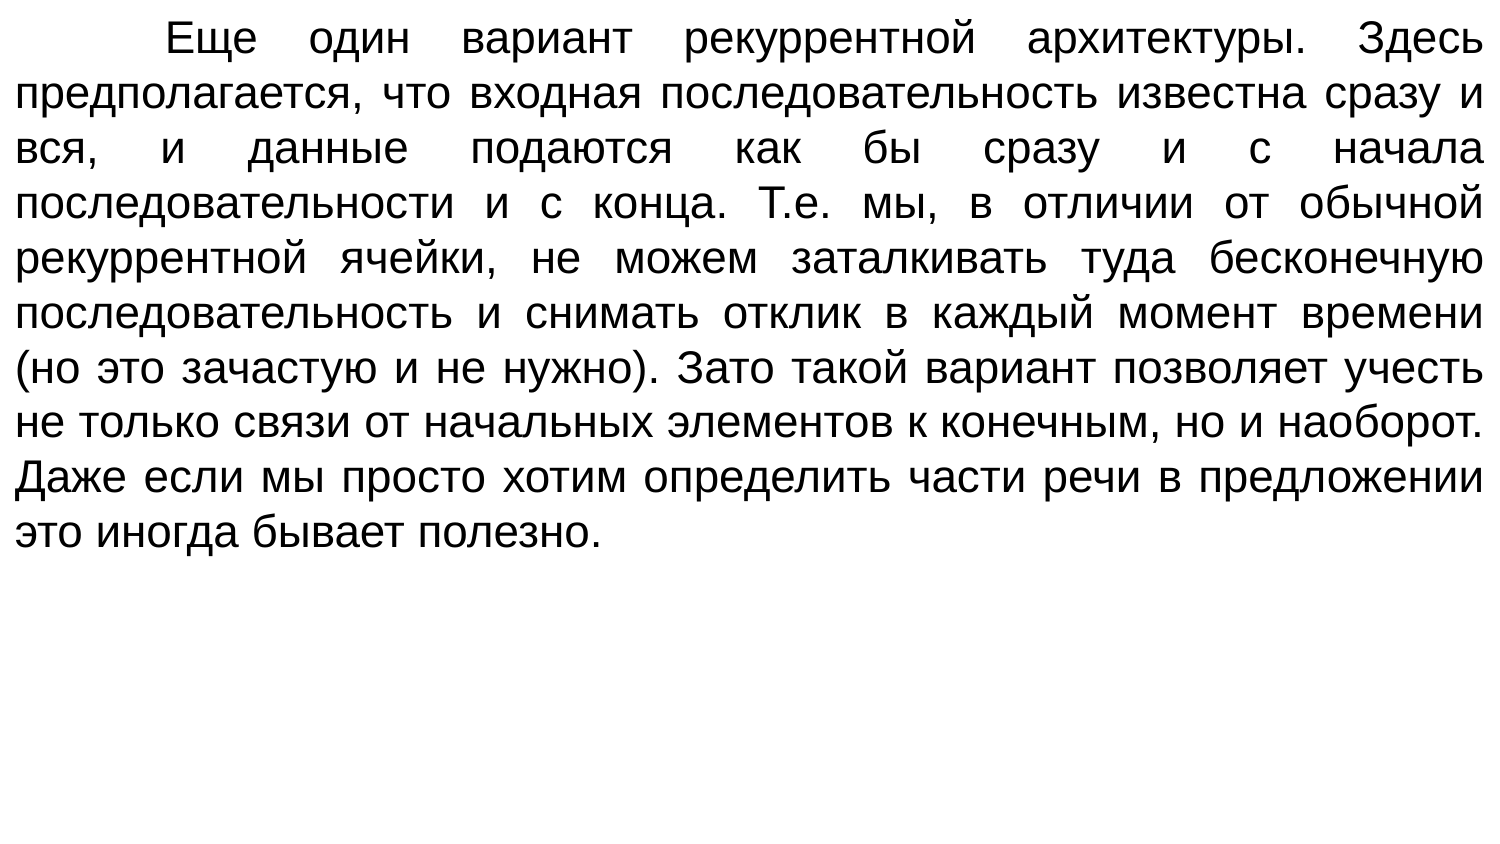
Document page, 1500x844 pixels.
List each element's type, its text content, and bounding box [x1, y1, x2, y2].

text_box Еще один вариант рекуррентной архитектуры. Здесь предполагается, что входная последовательность известна сразу и вся, и данные подаются как бы сразу и с начала последовательности и с конца. Т.е. мы, в отличии от обычной рекуррентной ячейки, не можем заталкивать туда бесконечную последовательность и снимать отклик в каждый момент времени (но это зачастую и не нужно). Зато такой вариант позволяет учесть не только связи от начальных элементов к конечным, но и наоборот. Даже если мы просто хотим определить части речи в предложении это иногда бывает полезно. [0, 0, 1500, 565]
